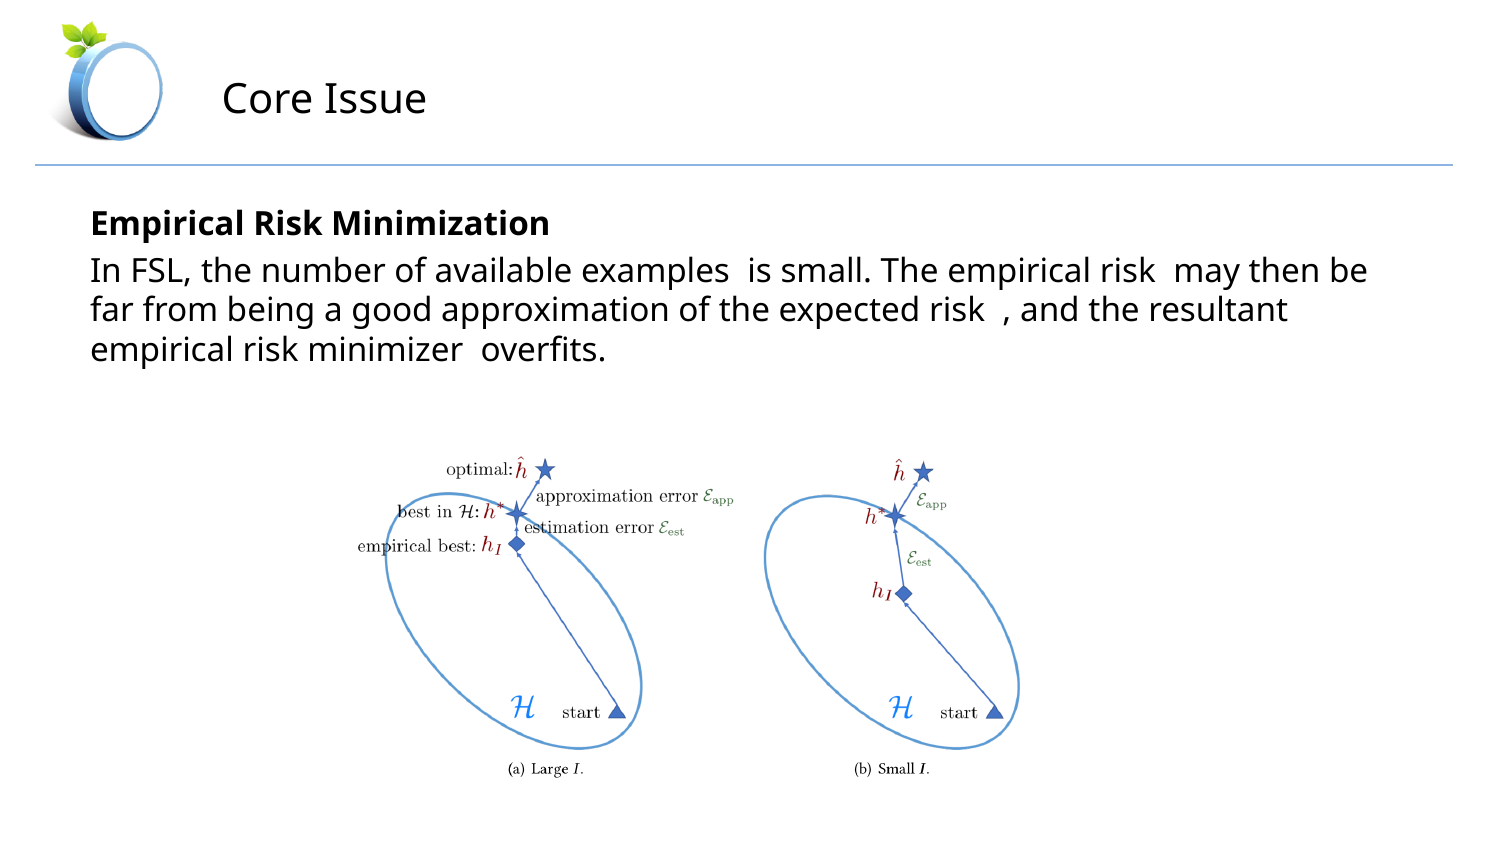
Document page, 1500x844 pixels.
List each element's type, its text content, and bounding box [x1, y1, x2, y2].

picture [348, 445, 1034, 791]
title Core Issue [206, 43, 1425, 151]
picture [29, 20, 174, 154]
